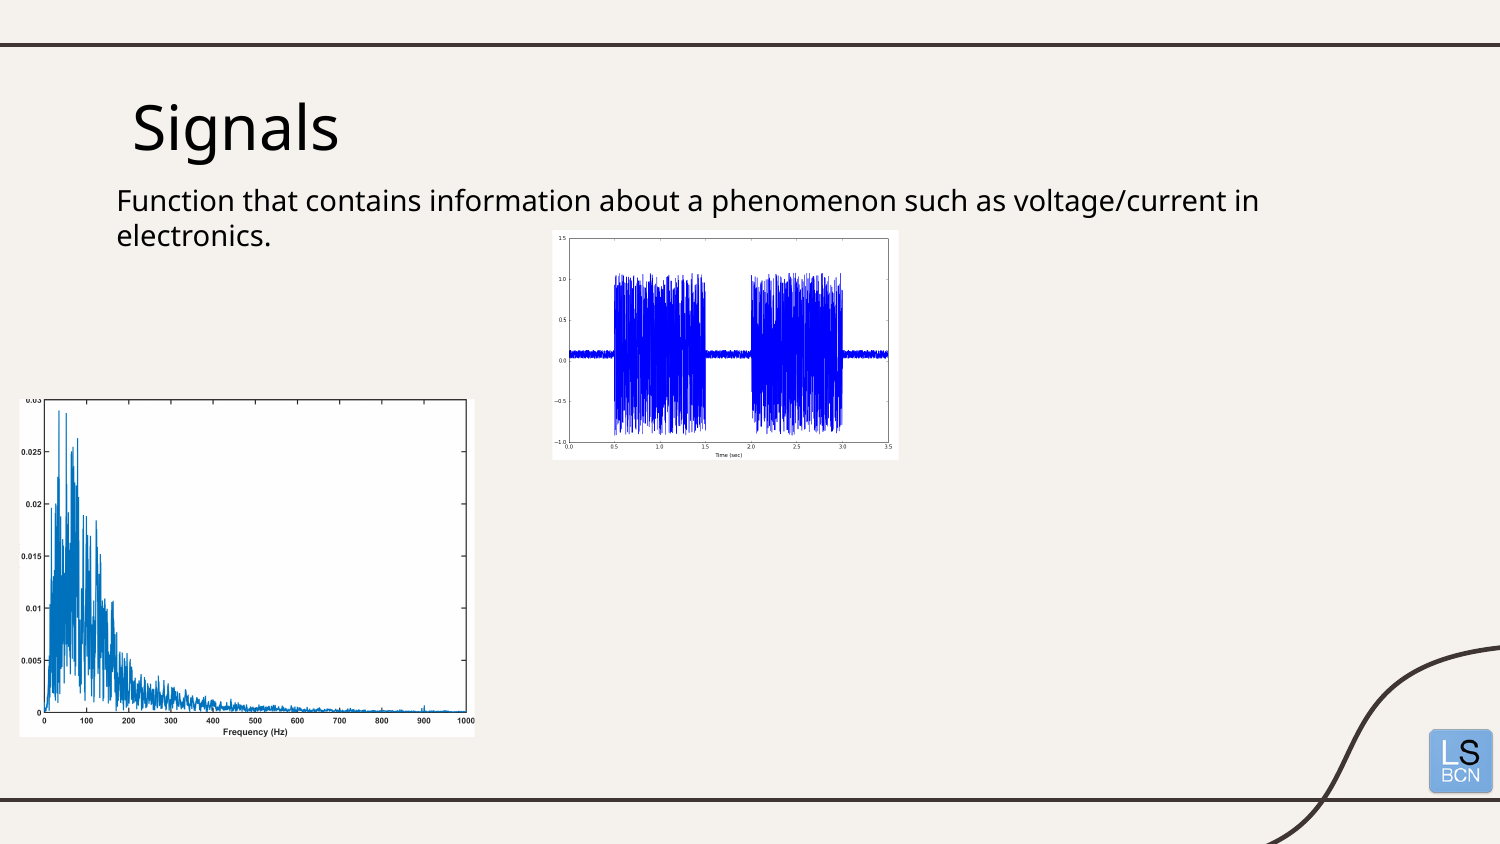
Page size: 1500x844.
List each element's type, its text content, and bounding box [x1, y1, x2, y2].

title Signals [116, 72, 1278, 166]
picture [552, 230, 899, 460]
text_box Function that contains information about a phenomenon such as voltage/current in electronics. [101, 166, 1422, 276]
picture [19, 399, 475, 737]
picture [1421, 721, 1500, 801]
